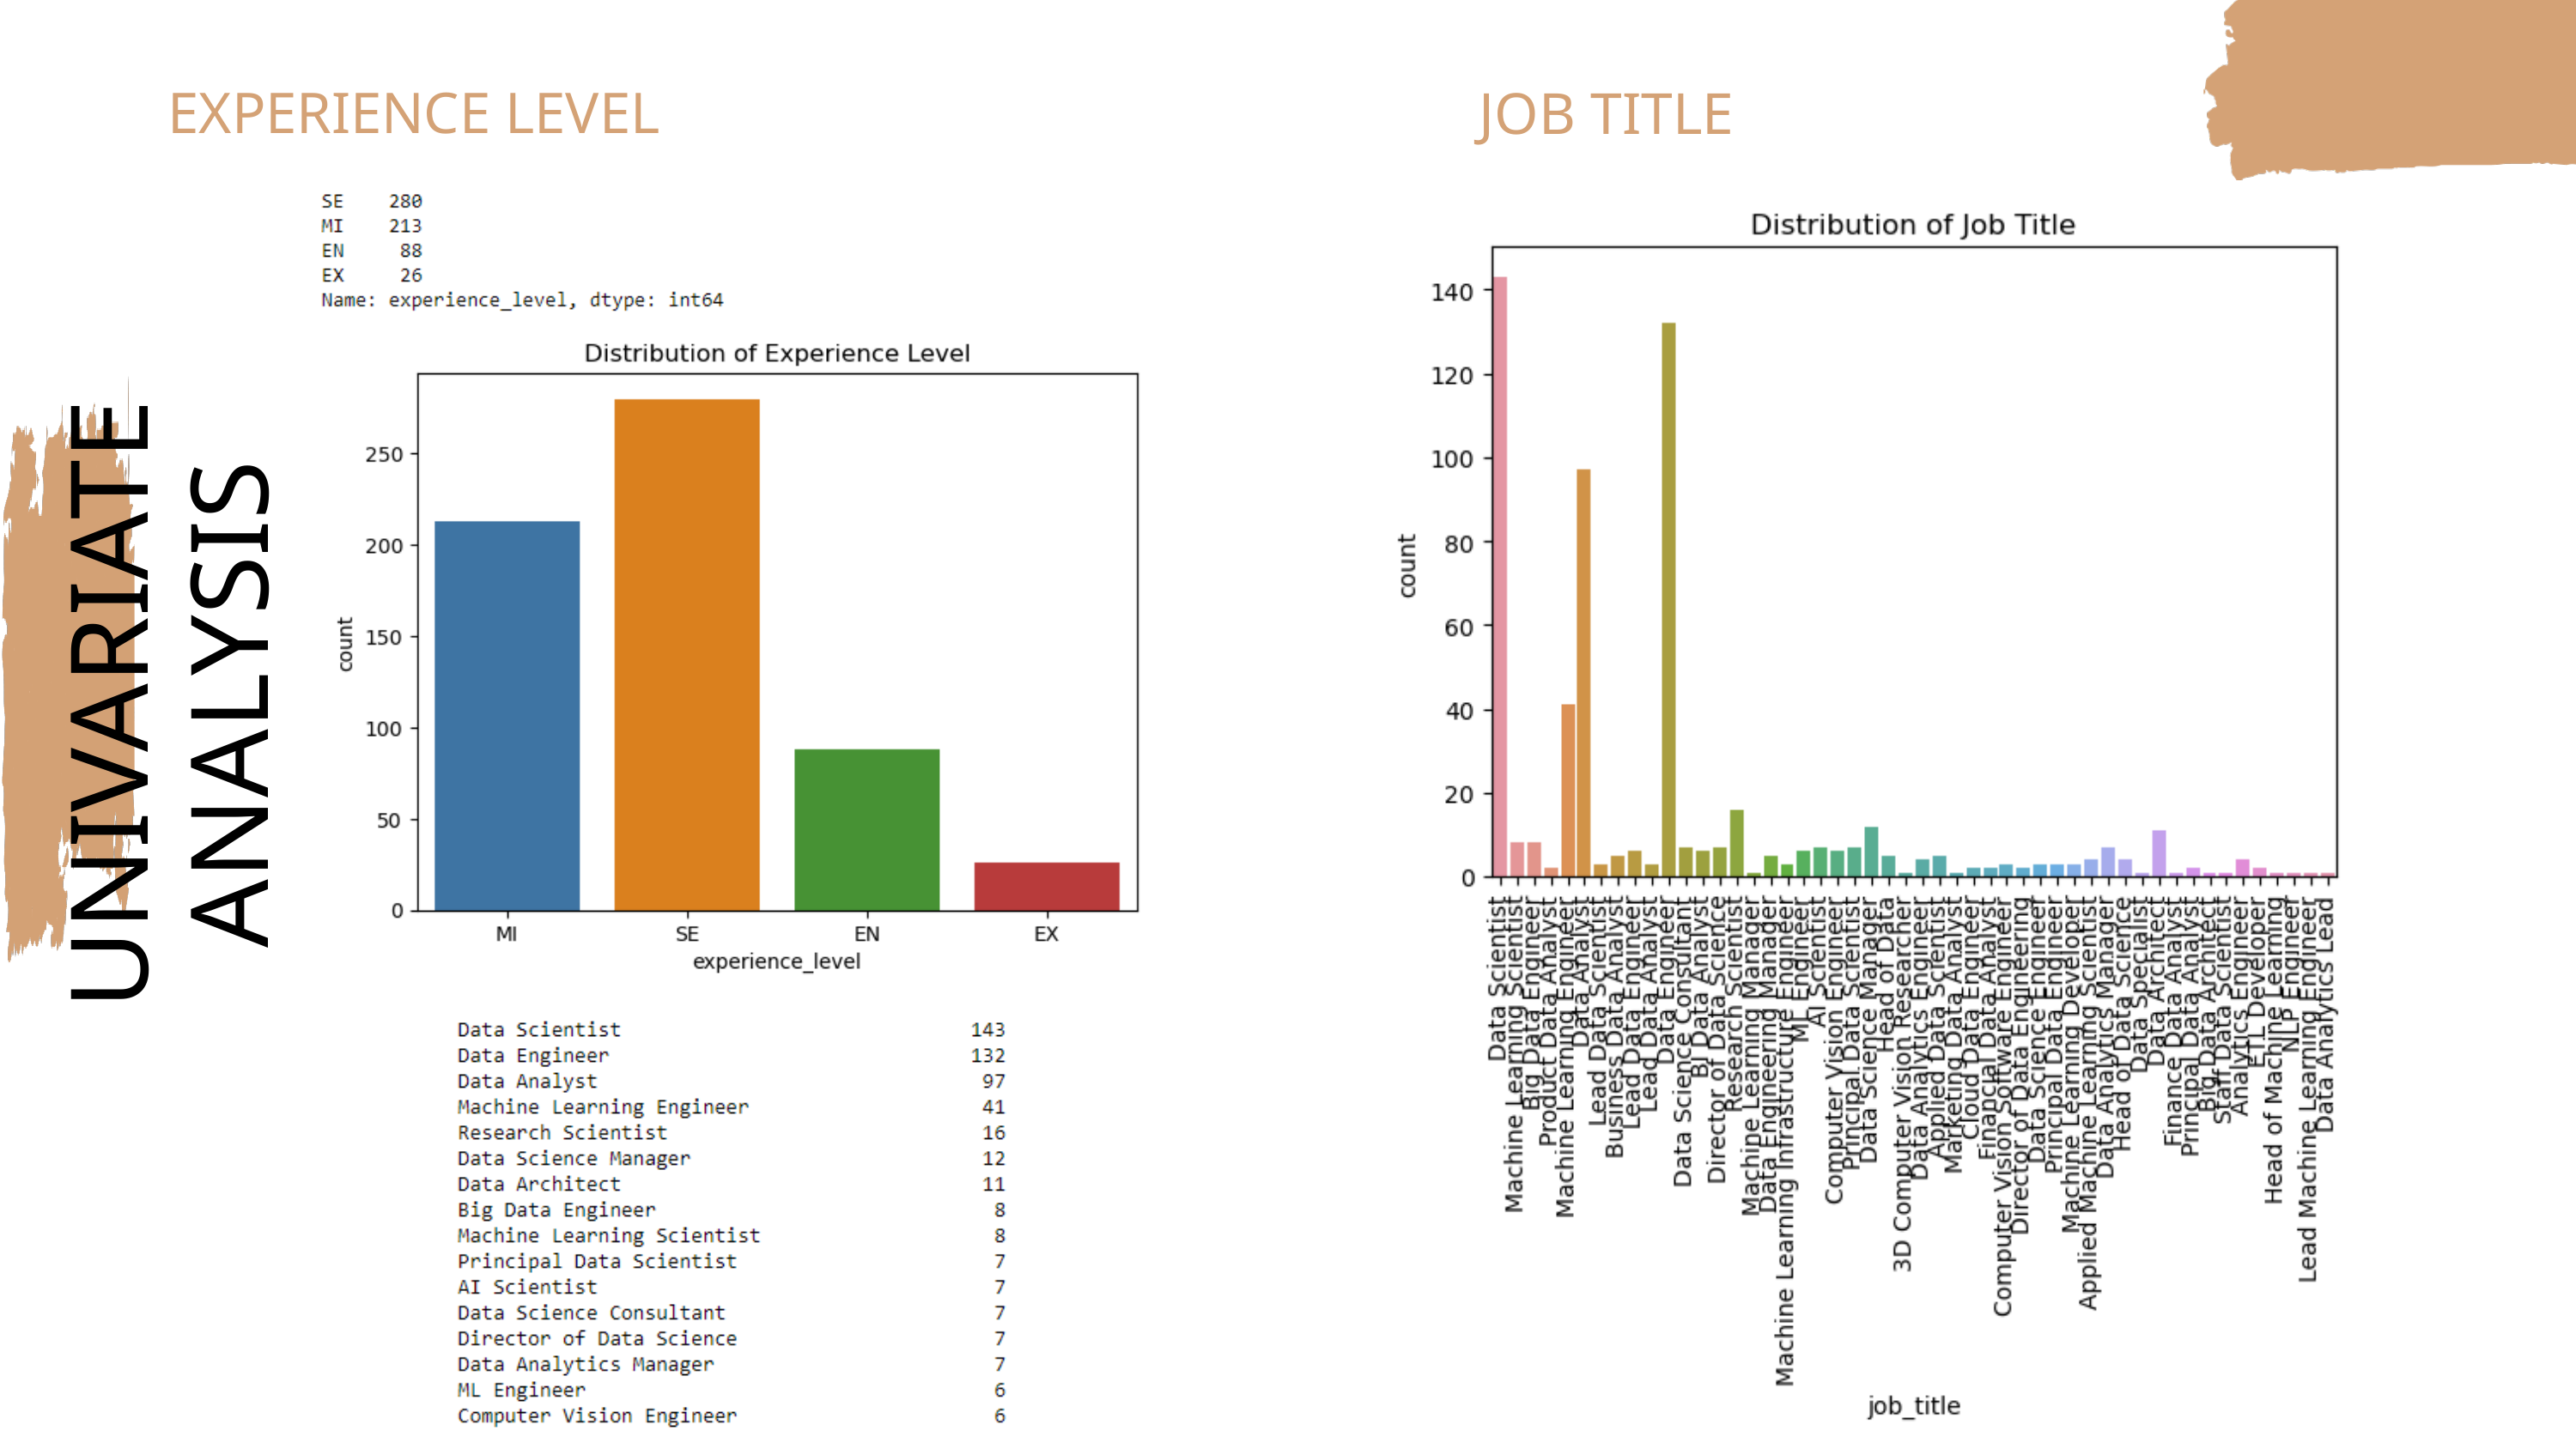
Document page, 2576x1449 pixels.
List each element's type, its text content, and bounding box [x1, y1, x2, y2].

text_box UNIVARIATE ANALYSIS [49, 161, 290, 1248]
text_box [2203, 0, 2576, 181]
text_box EXPERIENCE LEVEL [167, 66, 1110, 145]
text_box [293, 180, 1187, 986]
text_box [1363, 180, 2372, 1432]
text_box [443, 1009, 1036, 1432]
text_box [2, 376, 49, 964]
text_box JOB TITLE [1479, 66, 2432, 146]
